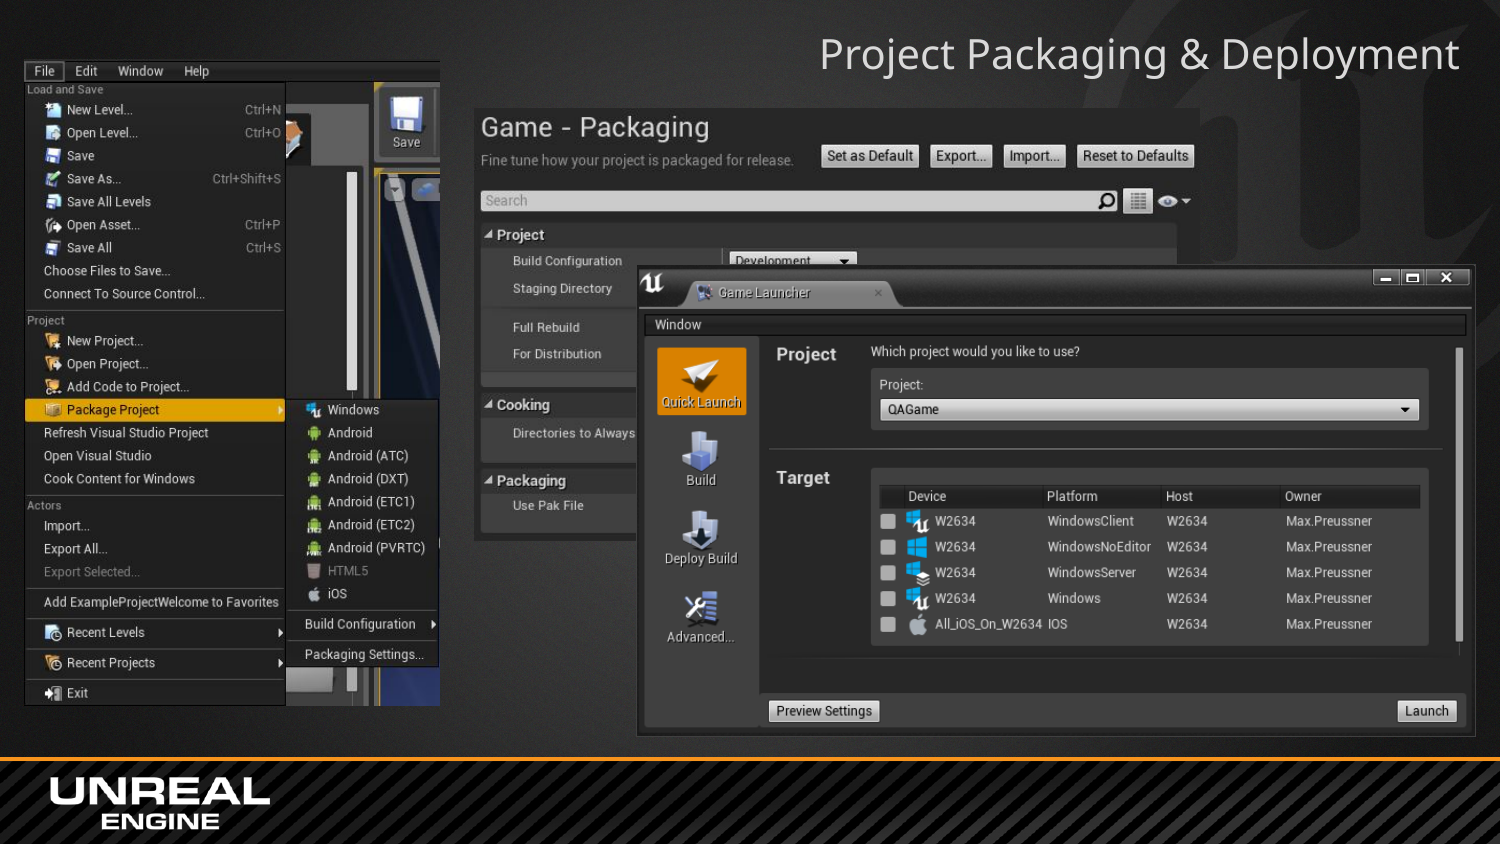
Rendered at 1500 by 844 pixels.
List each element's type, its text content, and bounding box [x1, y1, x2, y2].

text_box Project Packaging & Deployment [762, 20, 1475, 85]
picture [0, 0, 1500, 844]
